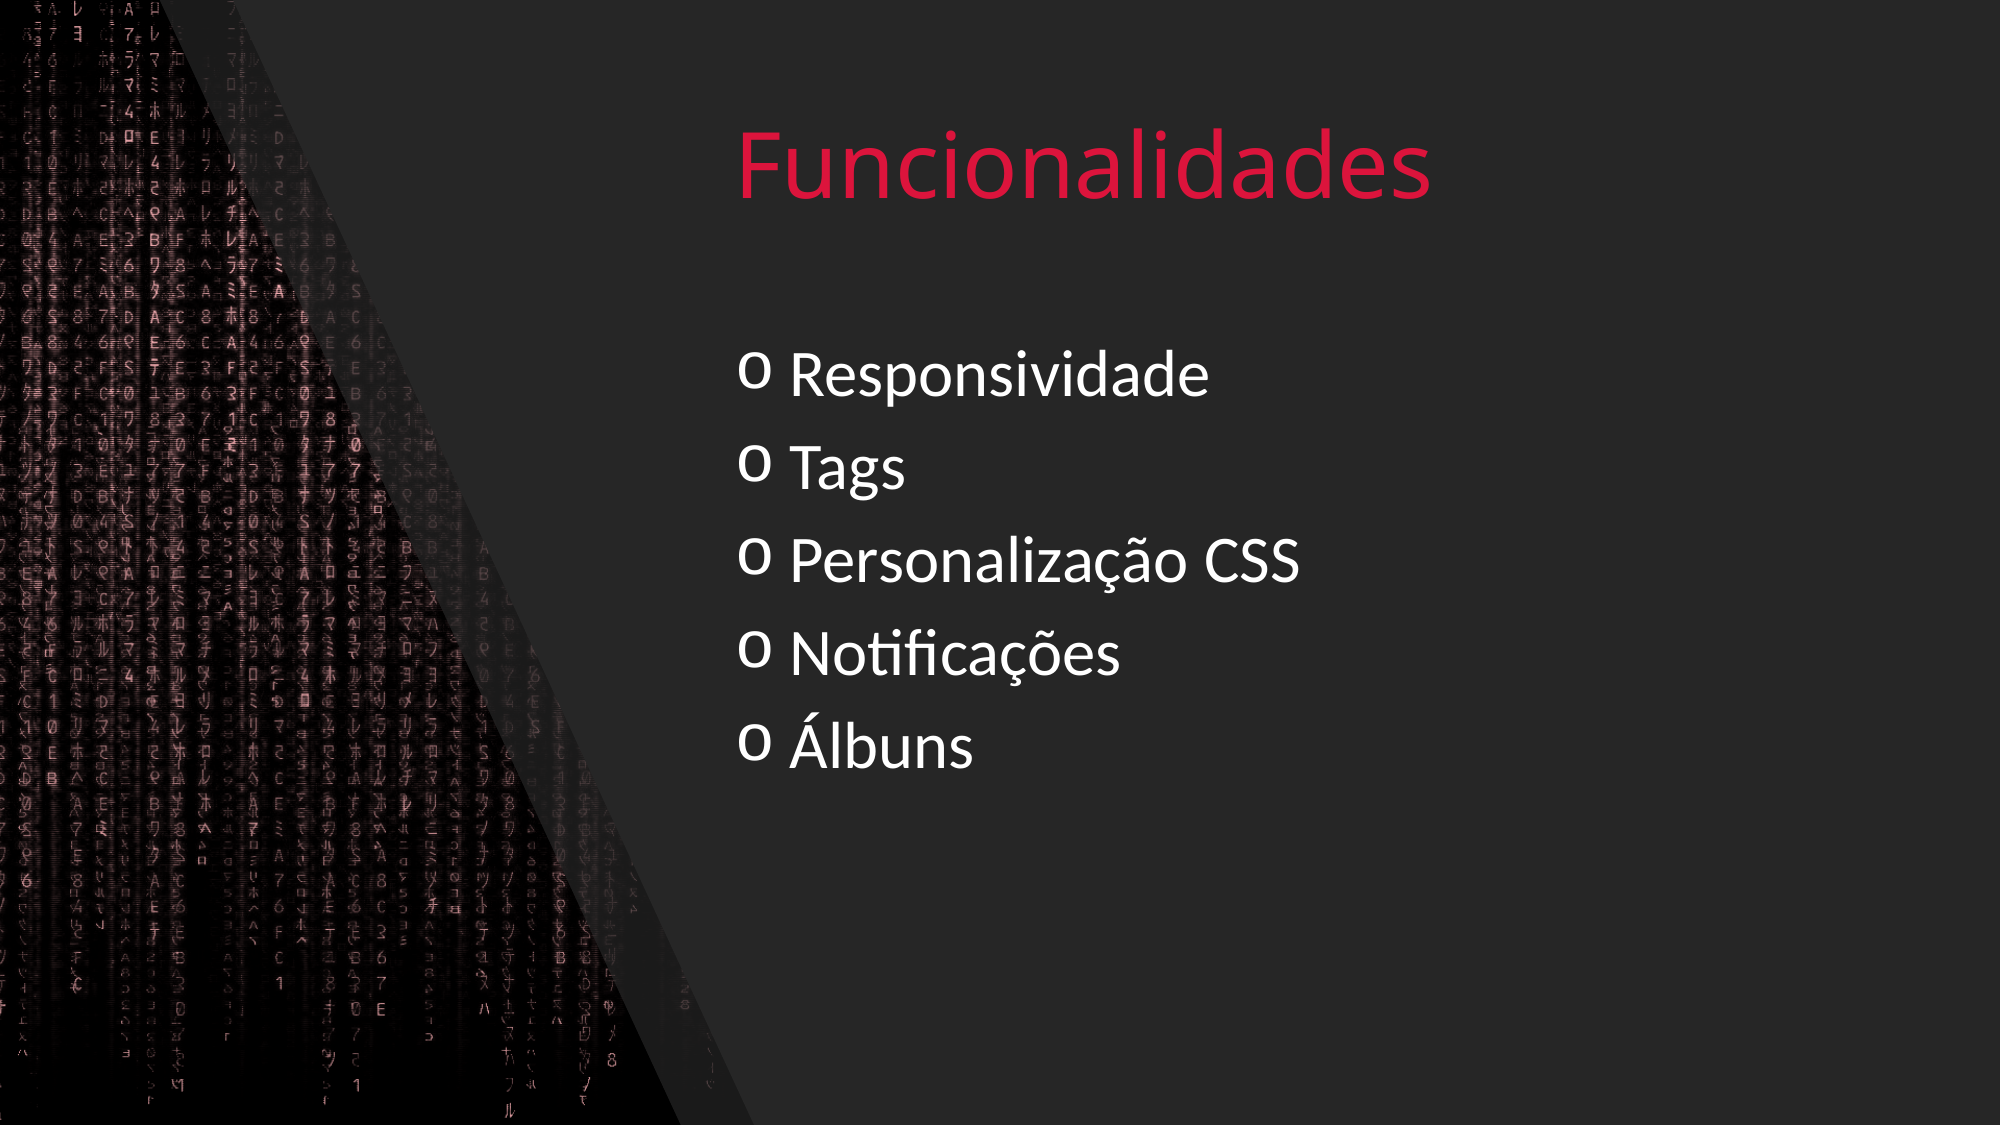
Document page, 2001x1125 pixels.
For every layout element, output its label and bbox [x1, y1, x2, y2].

picture [0, 0, 159, 1125]
text_box [159, 0, 2000, 1125]
